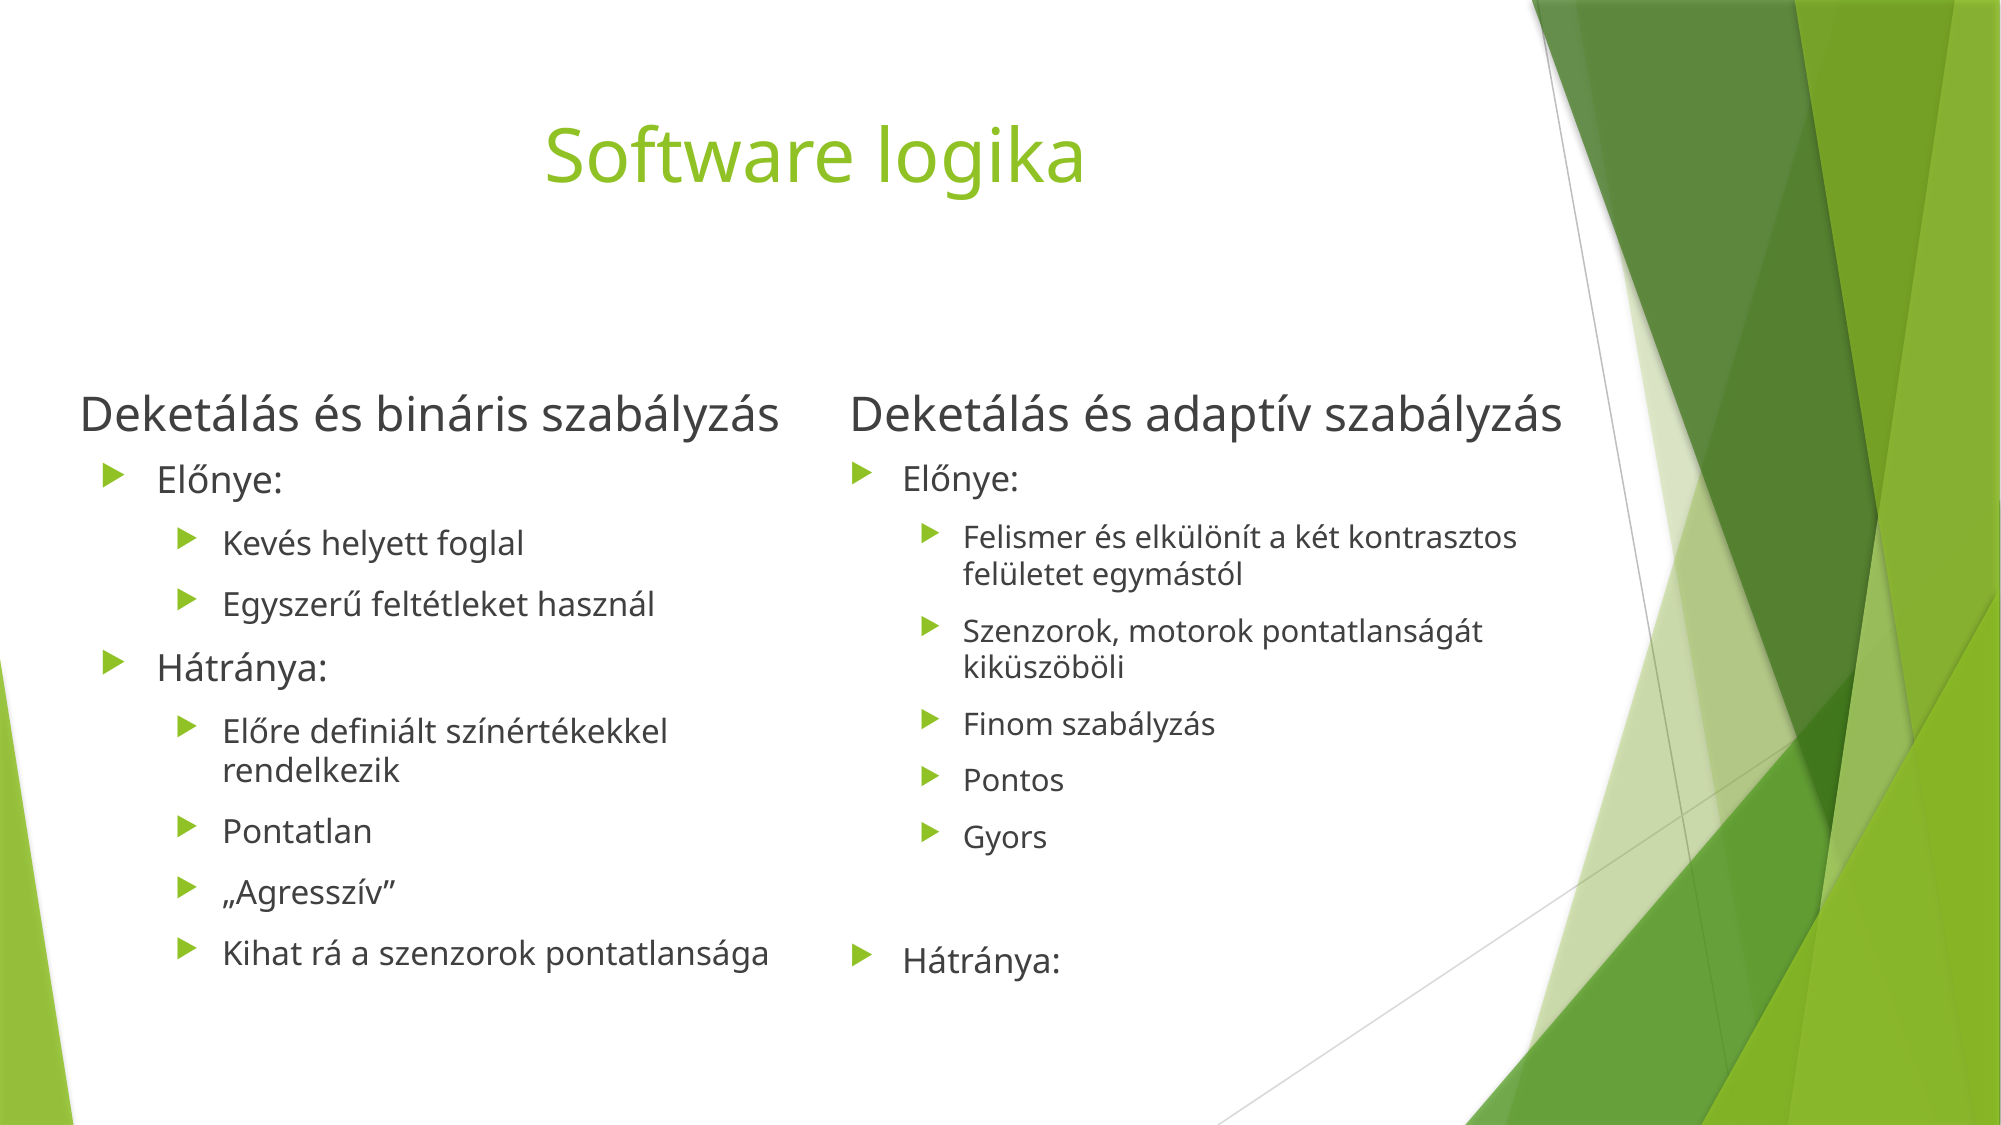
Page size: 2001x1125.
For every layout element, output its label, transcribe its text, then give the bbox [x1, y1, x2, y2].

list Deketálás és adaptív szabályzás [834, 354, 1600, 449]
list Deketálás és bináris szabályzás [64, 354, 808, 449]
list Előnye: Kevés helyett foglal Egyszerű feltétleket használ Hátránya: Előre definiált színértékekkel rendelkezik Pontatlan „Agresszív” Kihat rá a szenzorok pontatlansága [85, 448, 808, 991]
title Software logika [111, 99, 1522, 317]
list Előnye: Felismer és elkülönít a két kontrasztos felületet egymástól Szenzorok, motorok pontatlanságát kiküszöböli Finom szabályzás Pontos Gyors Hátránya: [834, 448, 1564, 991]
